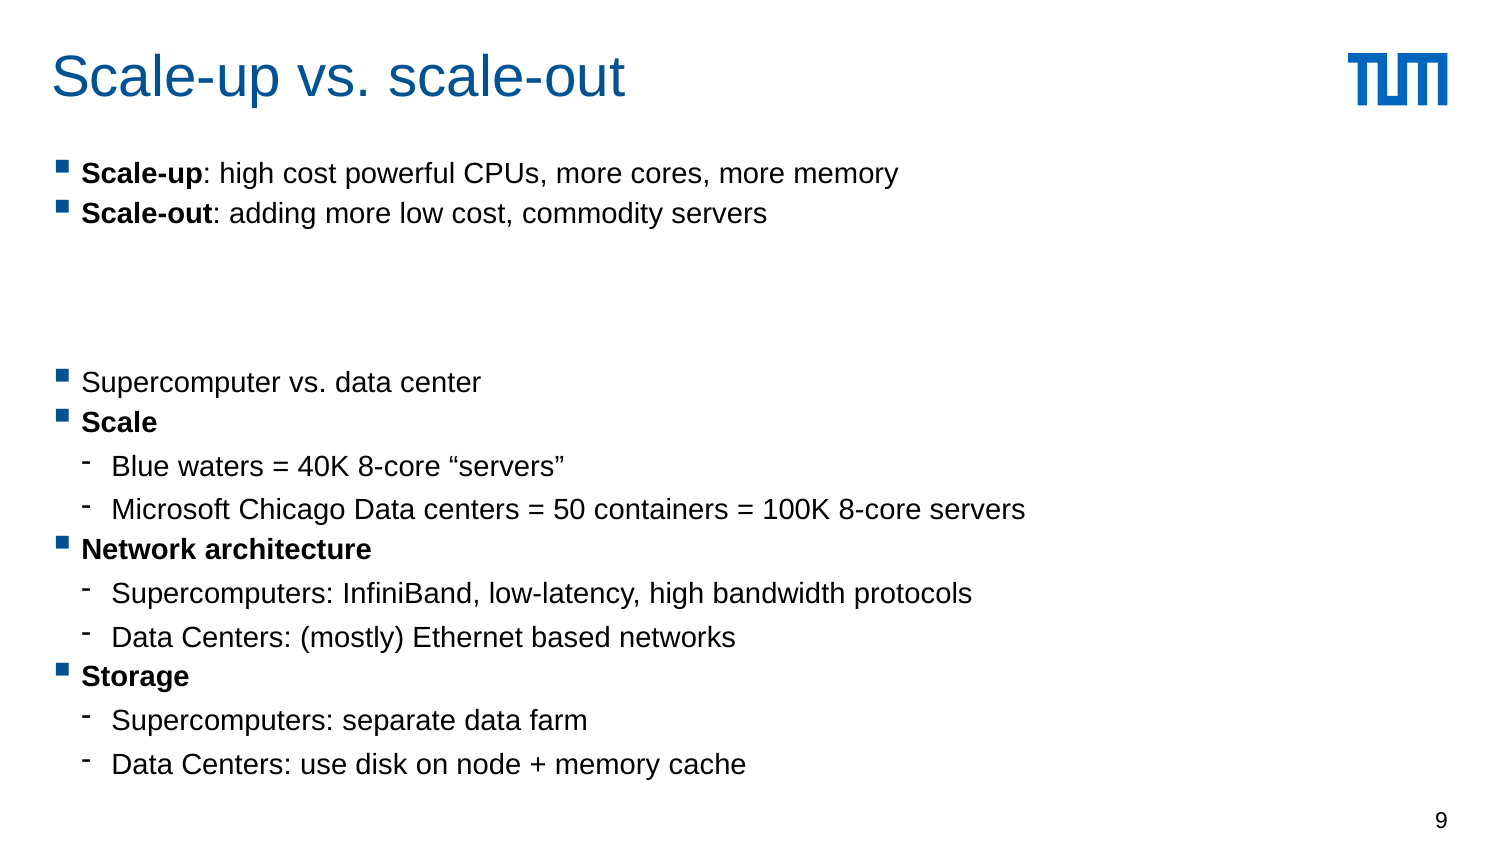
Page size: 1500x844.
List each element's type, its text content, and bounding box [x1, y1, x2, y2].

slide_number 9 [1111, 796, 1448, 842]
title Scale-up vs. scale-out [50, 41, 1448, 110]
list Scale-up: high cost powerful CPUs, more cores, more memory Scale-out: adding more low cost, commodity servers Supercomputer vs. data center Scale Blue waters = 40K 8-core “servers” Microsoft Chicago Data centers = 50 containers = 100K 8-core servers Network architecture Supercomputers: InfiniBand, low-latency, high bandwidth protocols Data Centers: (mostly) Ethernet based networks Storage Supercomputers: separate data farm Data Centers: use disk on node + memory cache [52, 149, 1449, 771]
